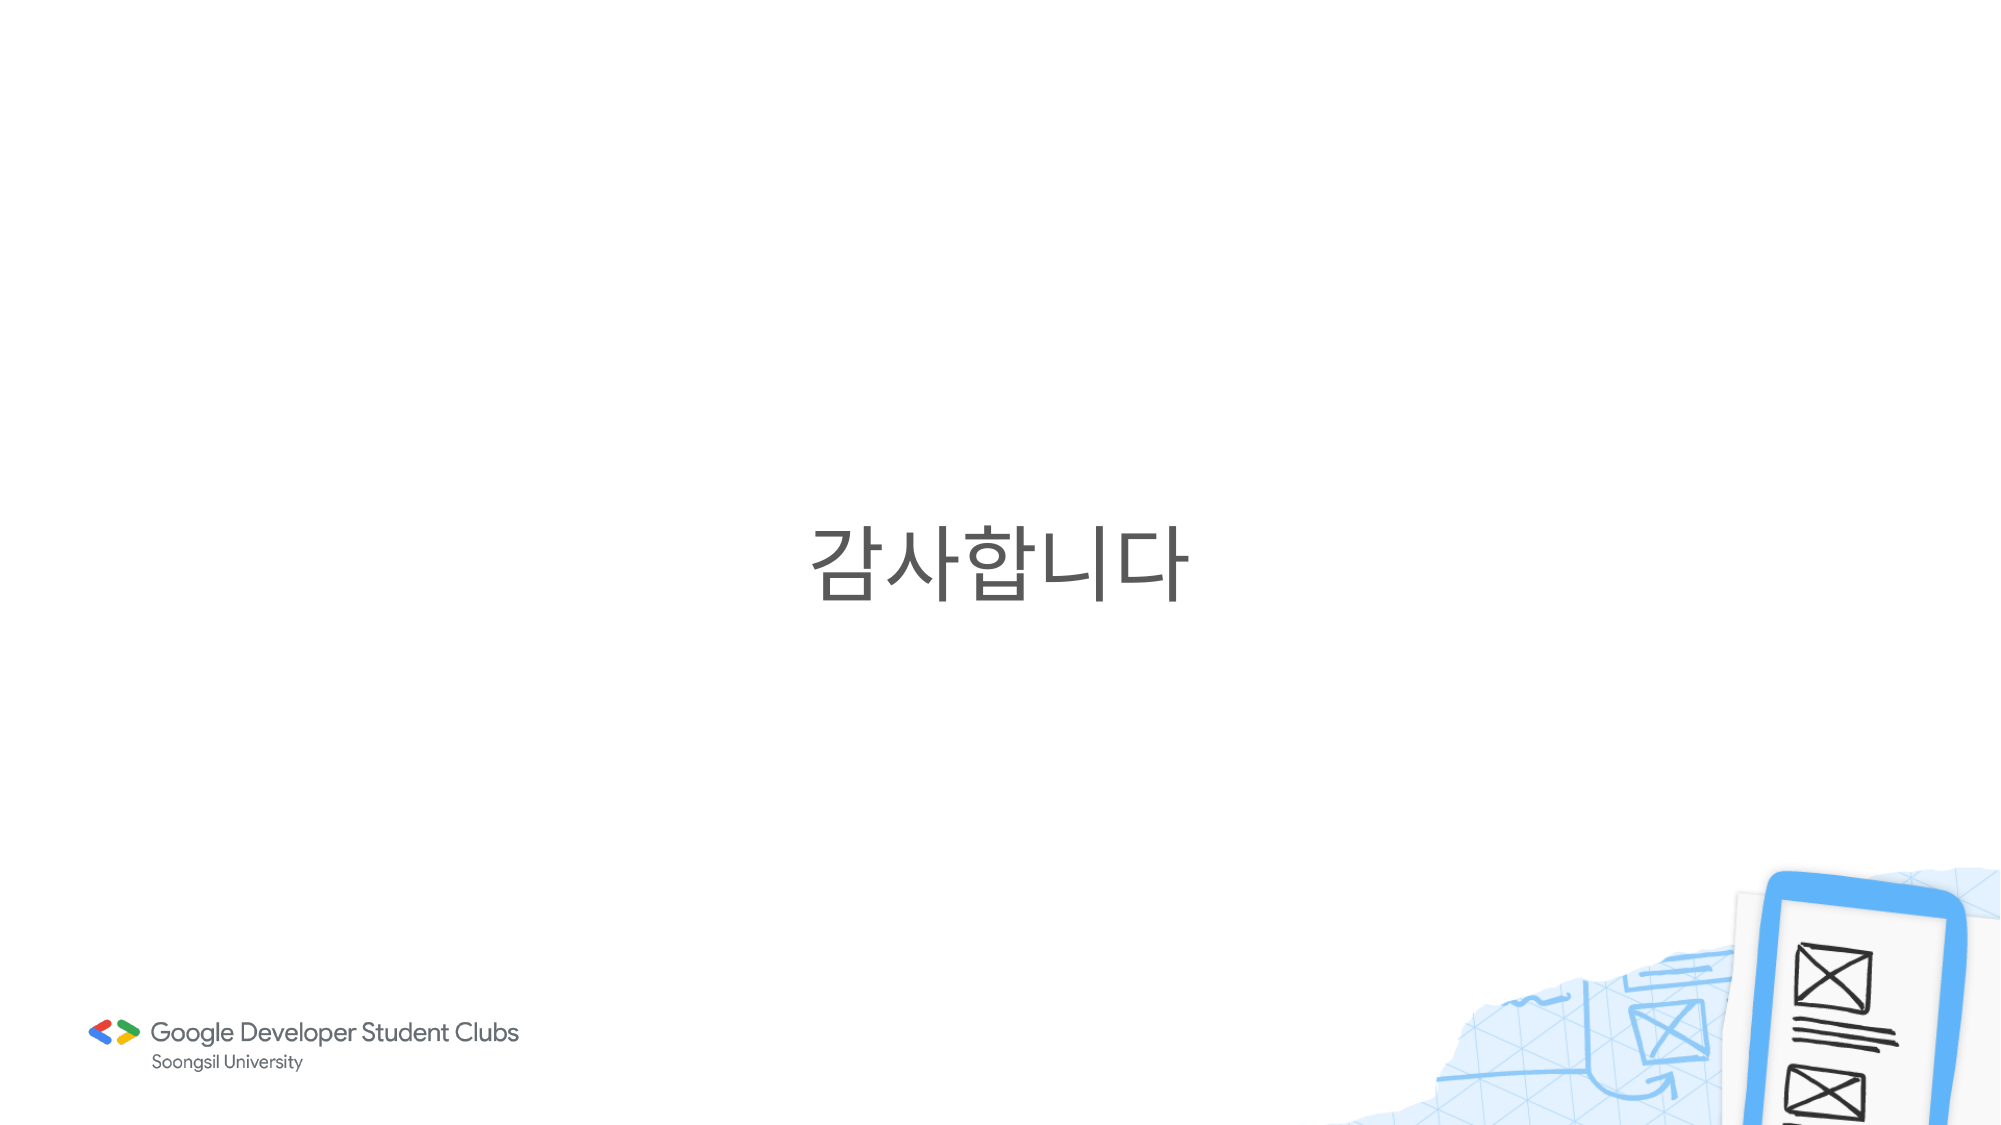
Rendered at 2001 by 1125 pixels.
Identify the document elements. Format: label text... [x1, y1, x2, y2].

text_box 감사합니다 [793, 504, 1207, 620]
picture [0, 0, 2001, 1125]
